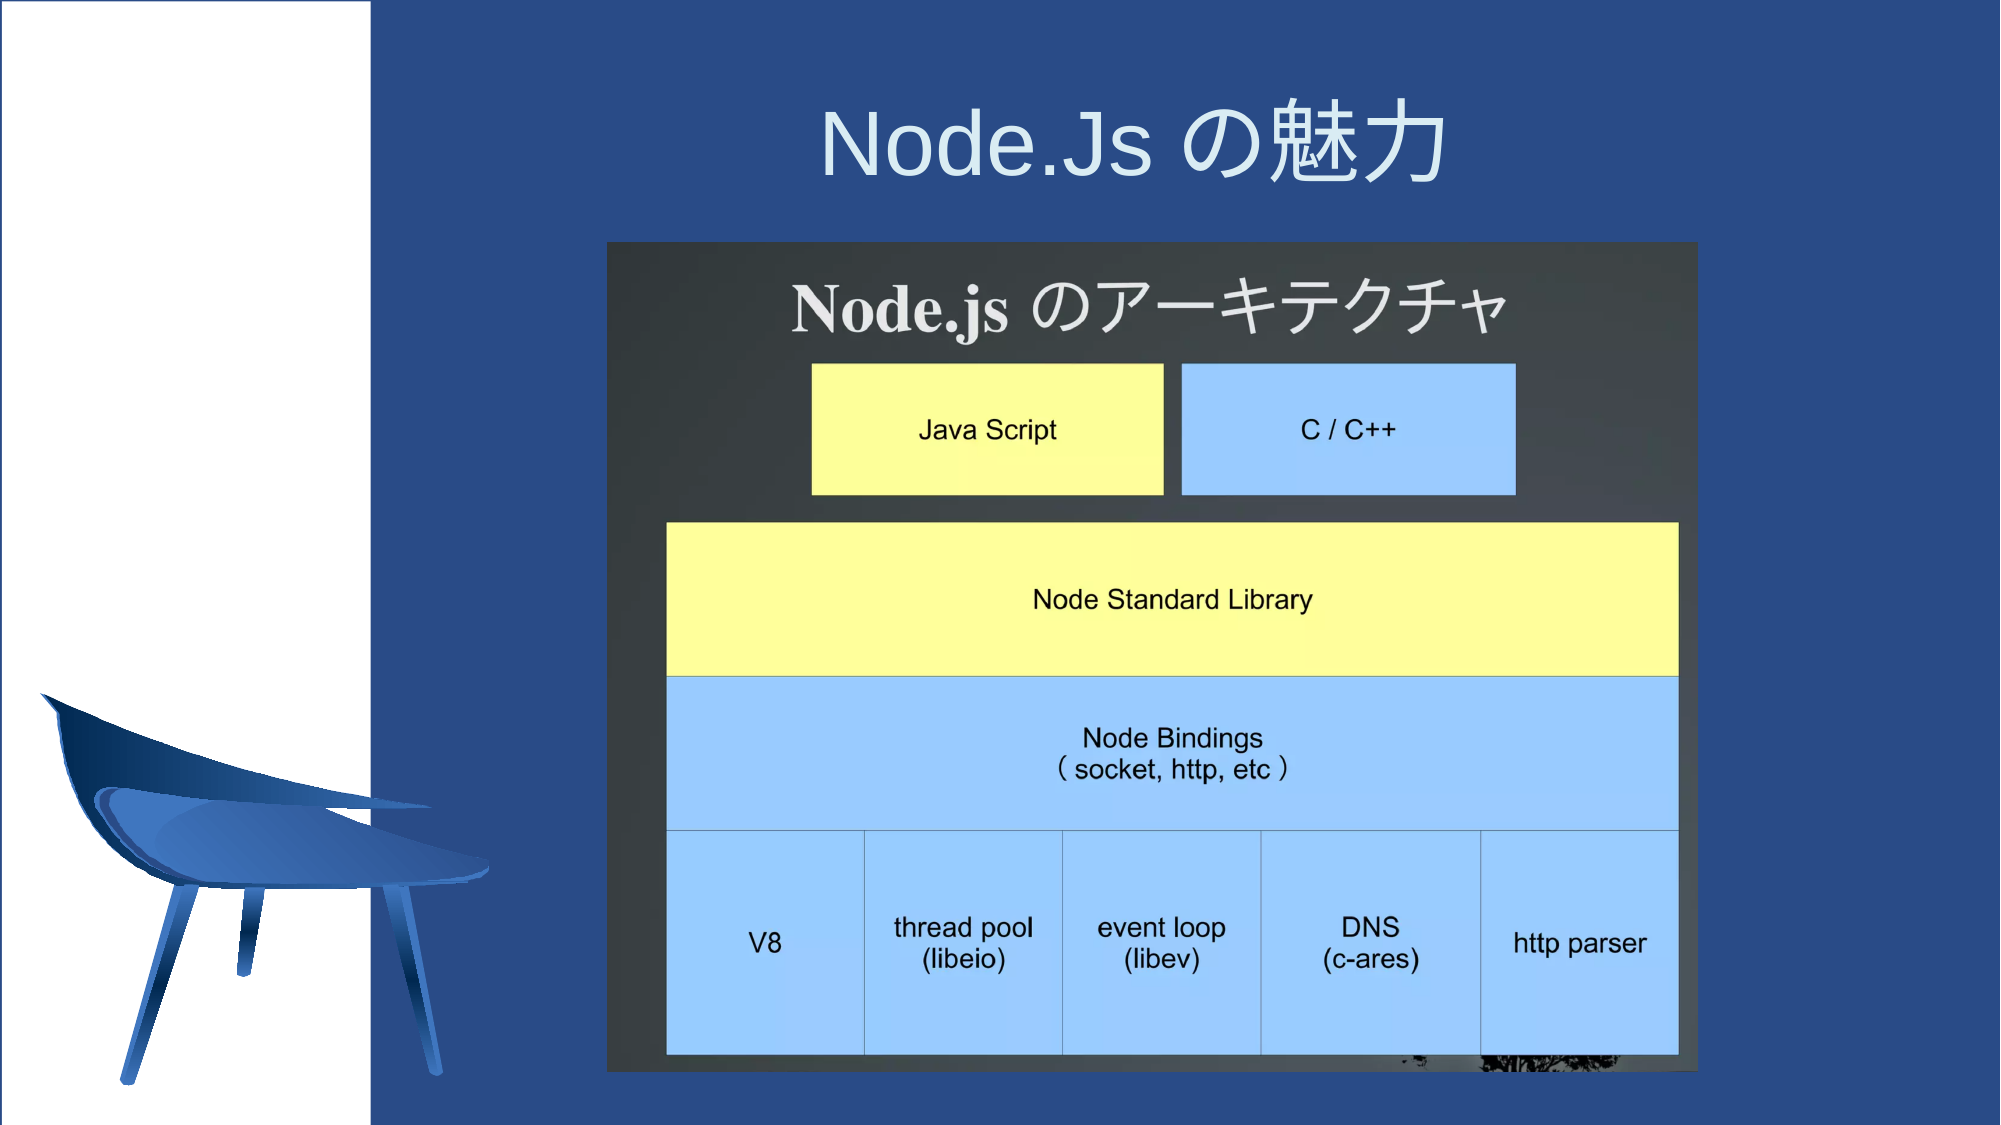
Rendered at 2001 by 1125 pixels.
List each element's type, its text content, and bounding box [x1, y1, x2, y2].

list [606, 242, 1698, 1072]
title Node.Jsの魅力 [369, 44, 1901, 233]
